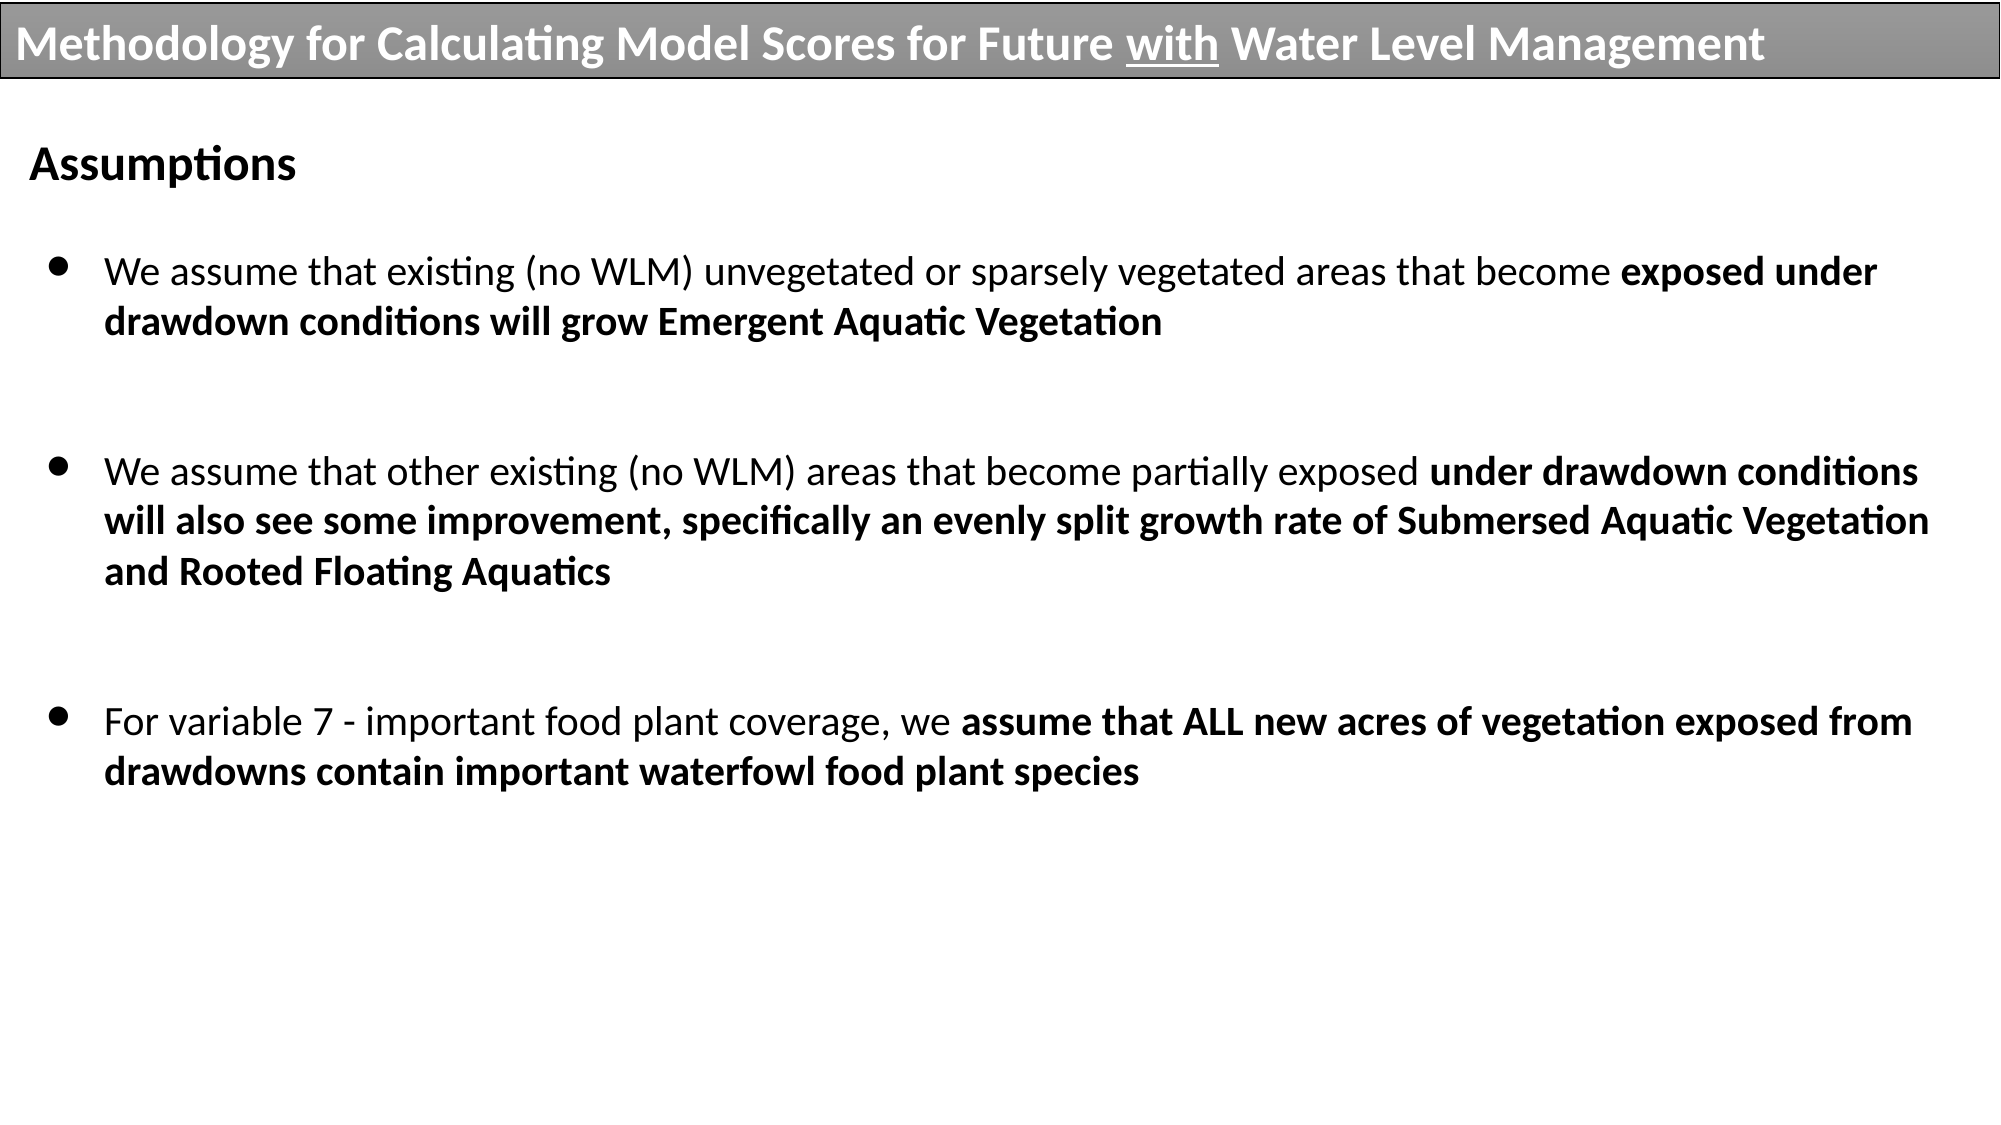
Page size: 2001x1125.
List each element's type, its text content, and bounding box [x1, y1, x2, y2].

text_box Assumptions We assume that existing (no WLM) unvegetated or sparsely vegetated areas that become exposed under drawdown conditions will grow Emergent Aquatic Vegetation We assume that other existing (no WLM) areas that become partially exposed under drawdown conditions will also see some improvement, specifically an evenly split growth rate of Submersed Aquatic Vegetation and Rooted Floating Aquatics For variable 7 - important food plant coverage, we assume that ALL new acres of vegetation exposed from drawdowns contain important waterfowl food plant species [14, 115, 1986, 884]
text_box Methodology for Calculating Model Scores for Future with Water Level Management [0, 2, 2000, 78]
